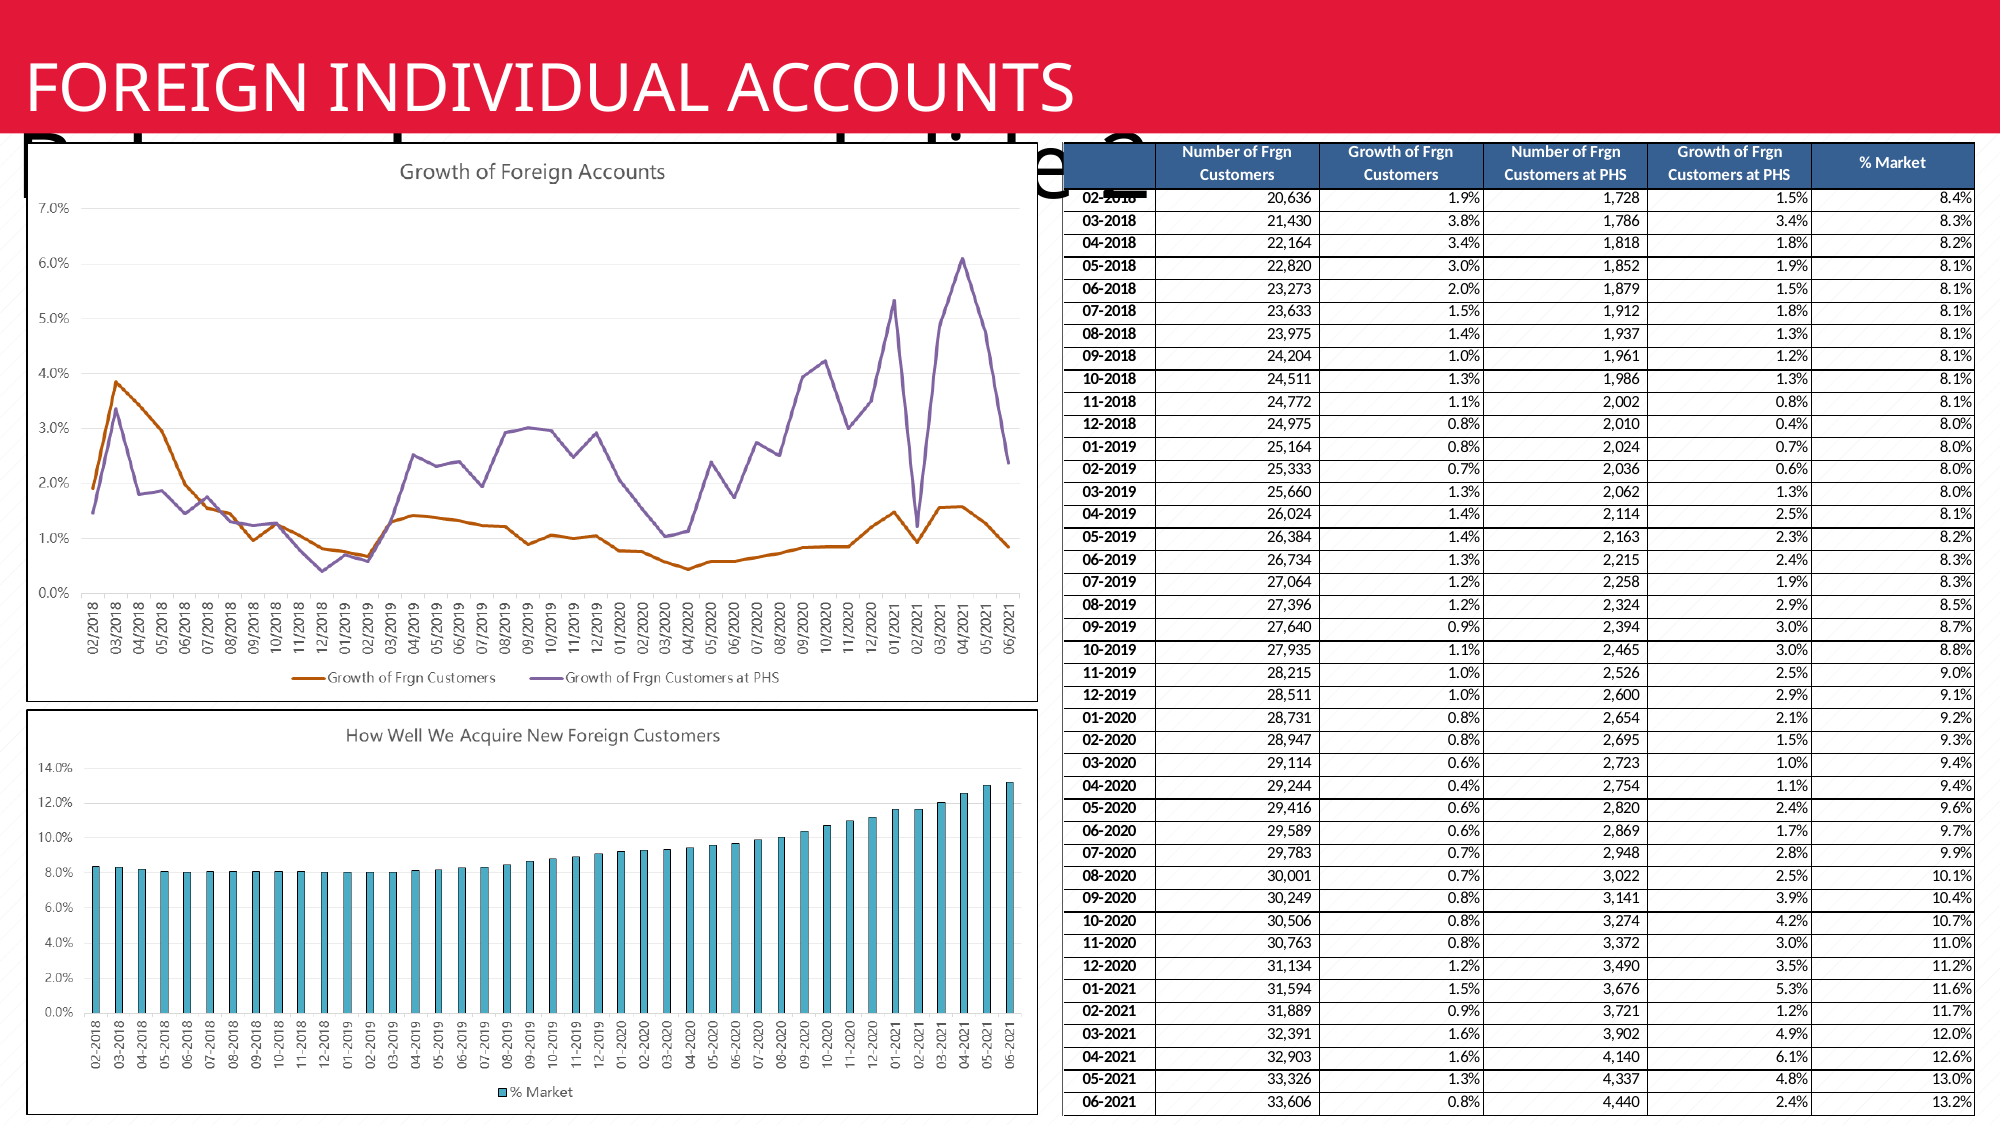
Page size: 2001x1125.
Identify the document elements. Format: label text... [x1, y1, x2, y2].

picture [26, 709, 1038, 1115]
picture [26, 142, 1038, 702]
text_box FOREIGN INDIVIDUAL ACCOUNTS [9, 37, 1092, 133]
title Balanced scorecard slide 2 [0, 134, 1725, 278]
text_box [0, 0, 2000, 134]
picture [1062, 142, 1976, 1118]
